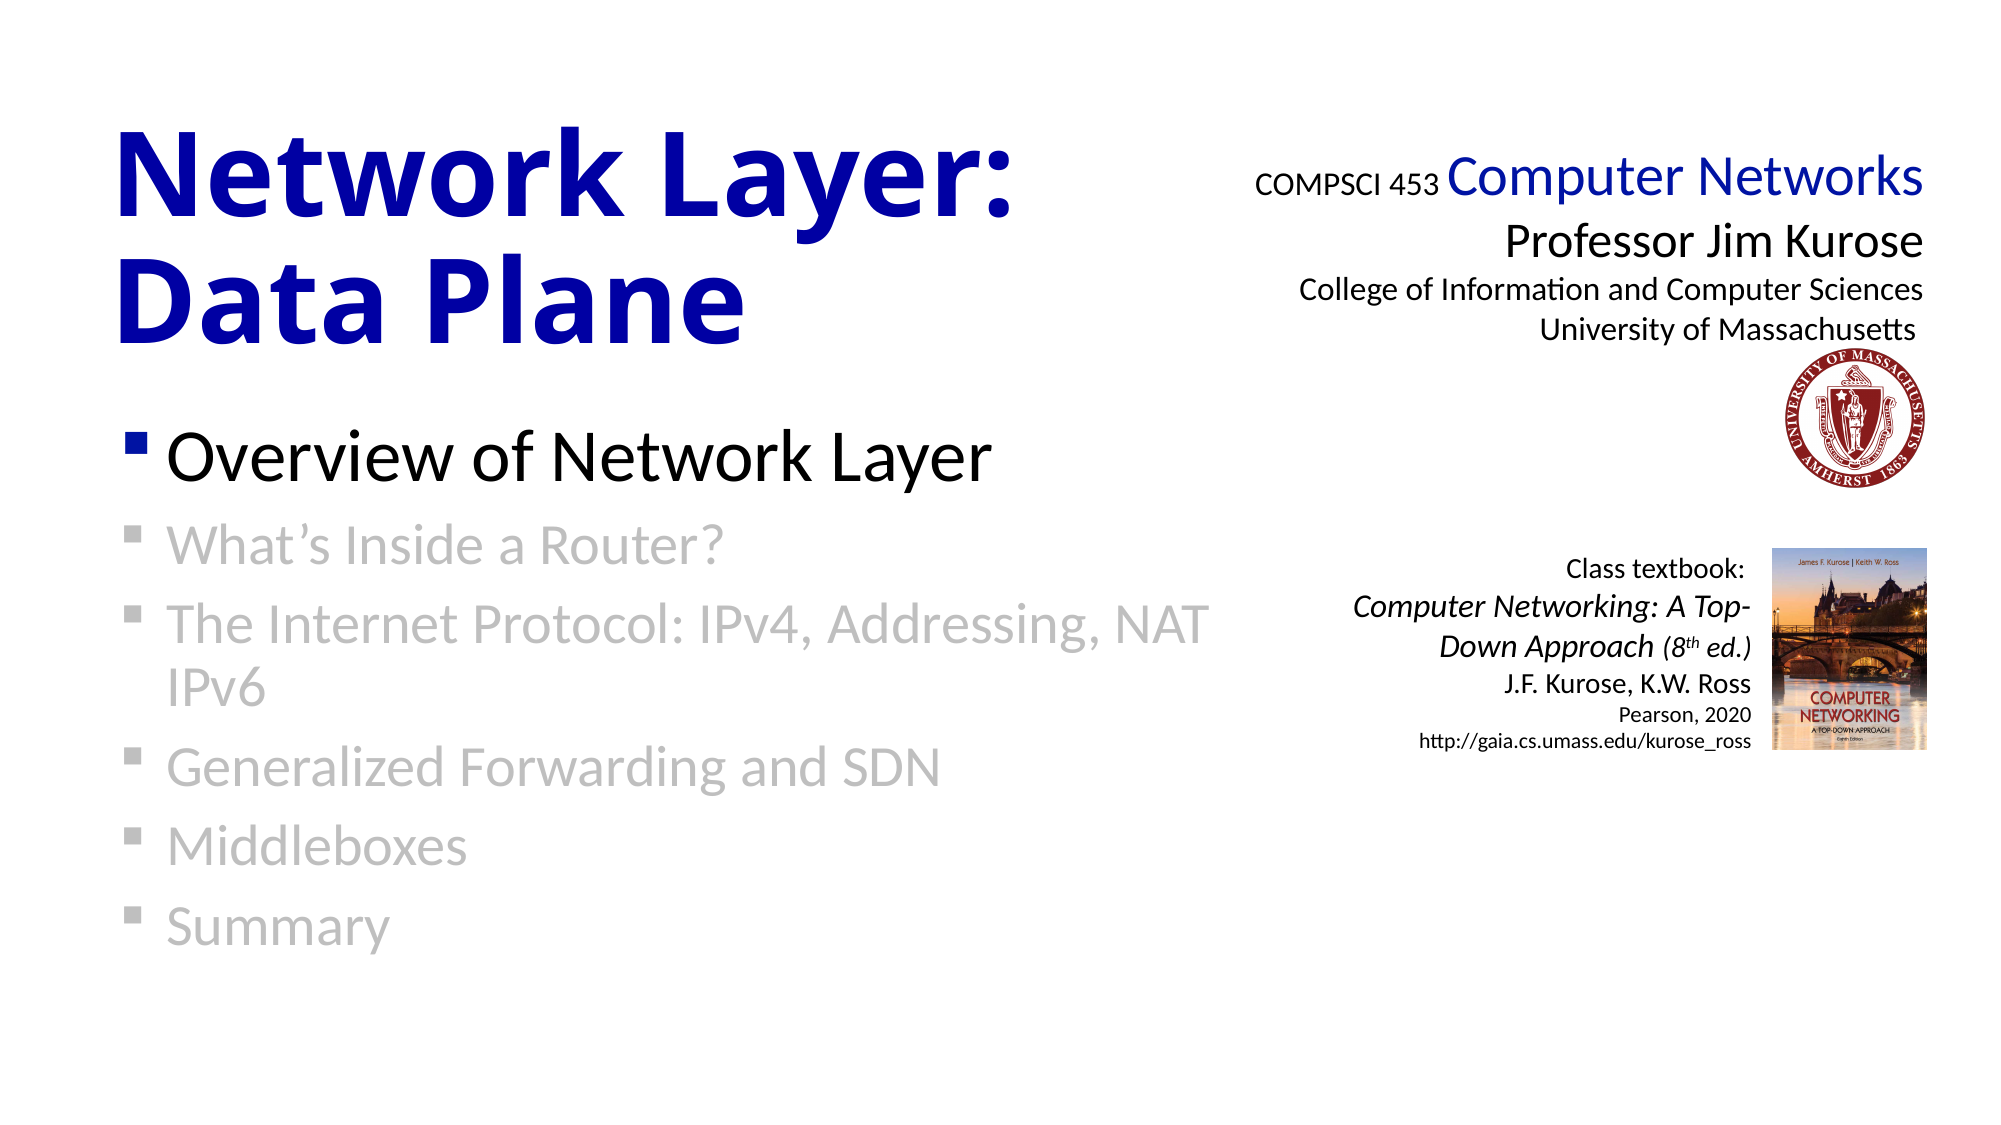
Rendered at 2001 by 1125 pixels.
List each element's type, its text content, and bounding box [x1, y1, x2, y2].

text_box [1217, 129, 1940, 765]
title Network Layer: Data Plane [95, 106, 1170, 378]
list Overview of Network Layer What’s Inside a Router? The Internet Protocol: IPv4, Addressing, NAT IPv6 Generalized Forwarding and SDN Middleboxes Summary [85, 408, 1295, 1094]
